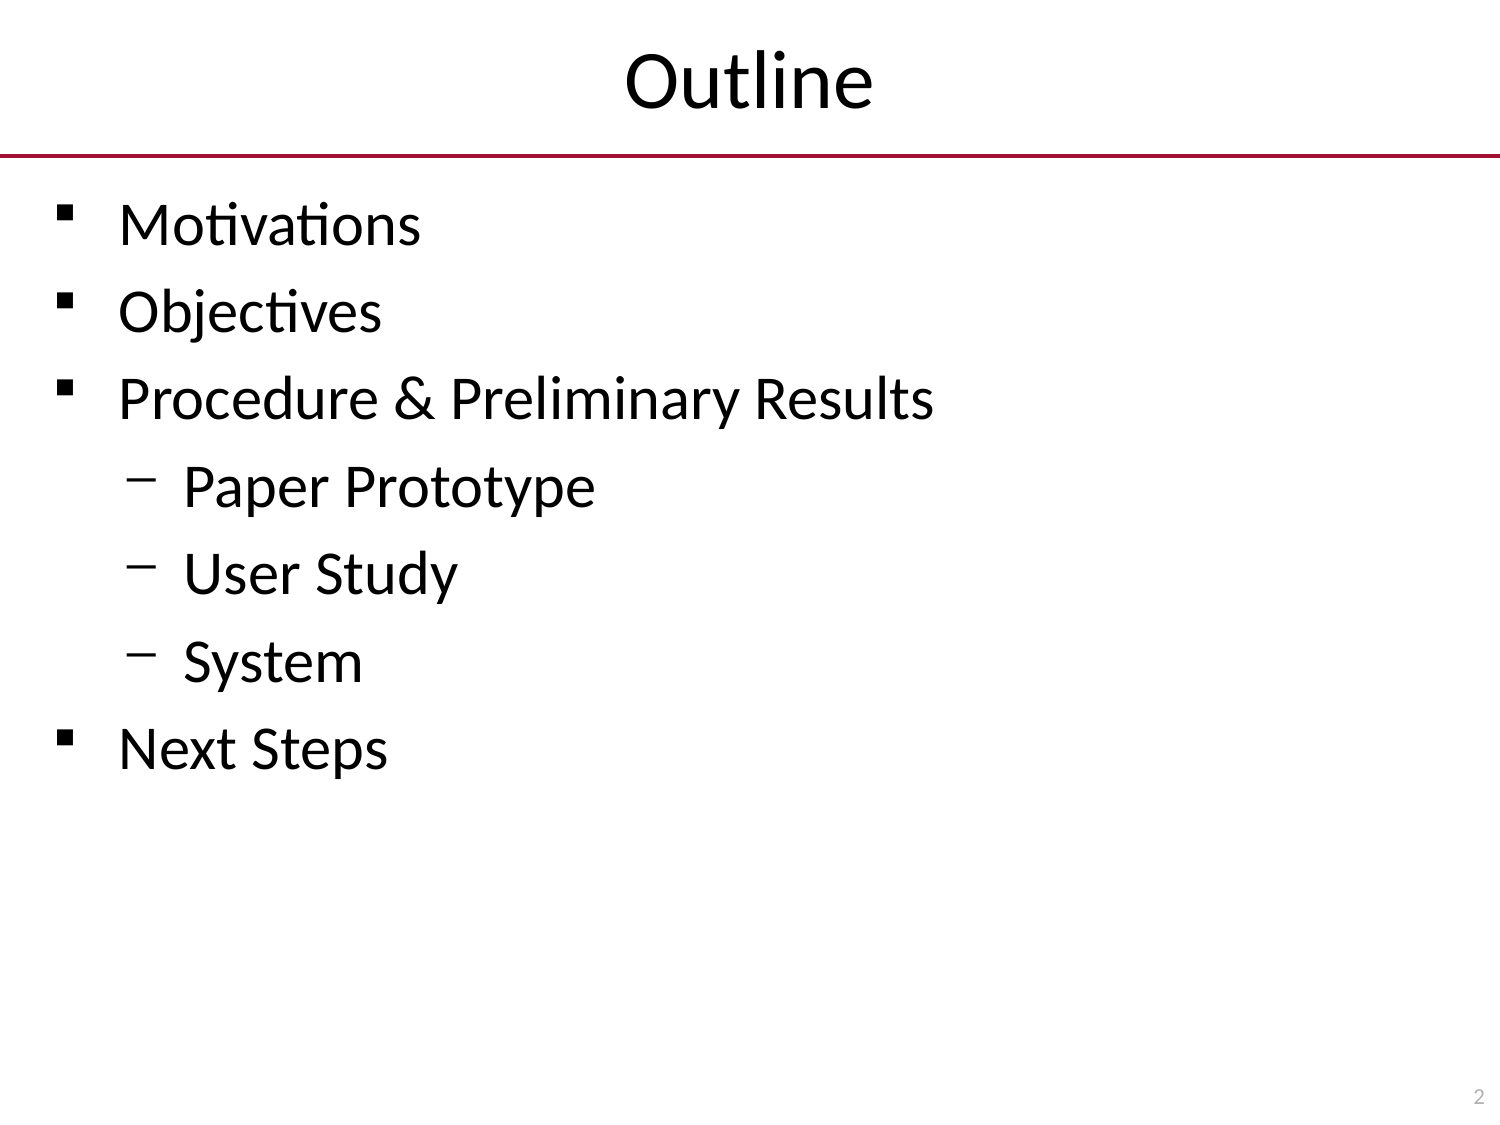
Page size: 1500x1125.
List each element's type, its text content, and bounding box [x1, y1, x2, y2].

slide_number 2 [1425, 1065, 1500, 1125]
title Outline [37, 0, 1463, 150]
list Motivations Objectives Procedure & Preliminary Results Paper Prototype User Study System Next Steps [37, 174, 1463, 1050]
